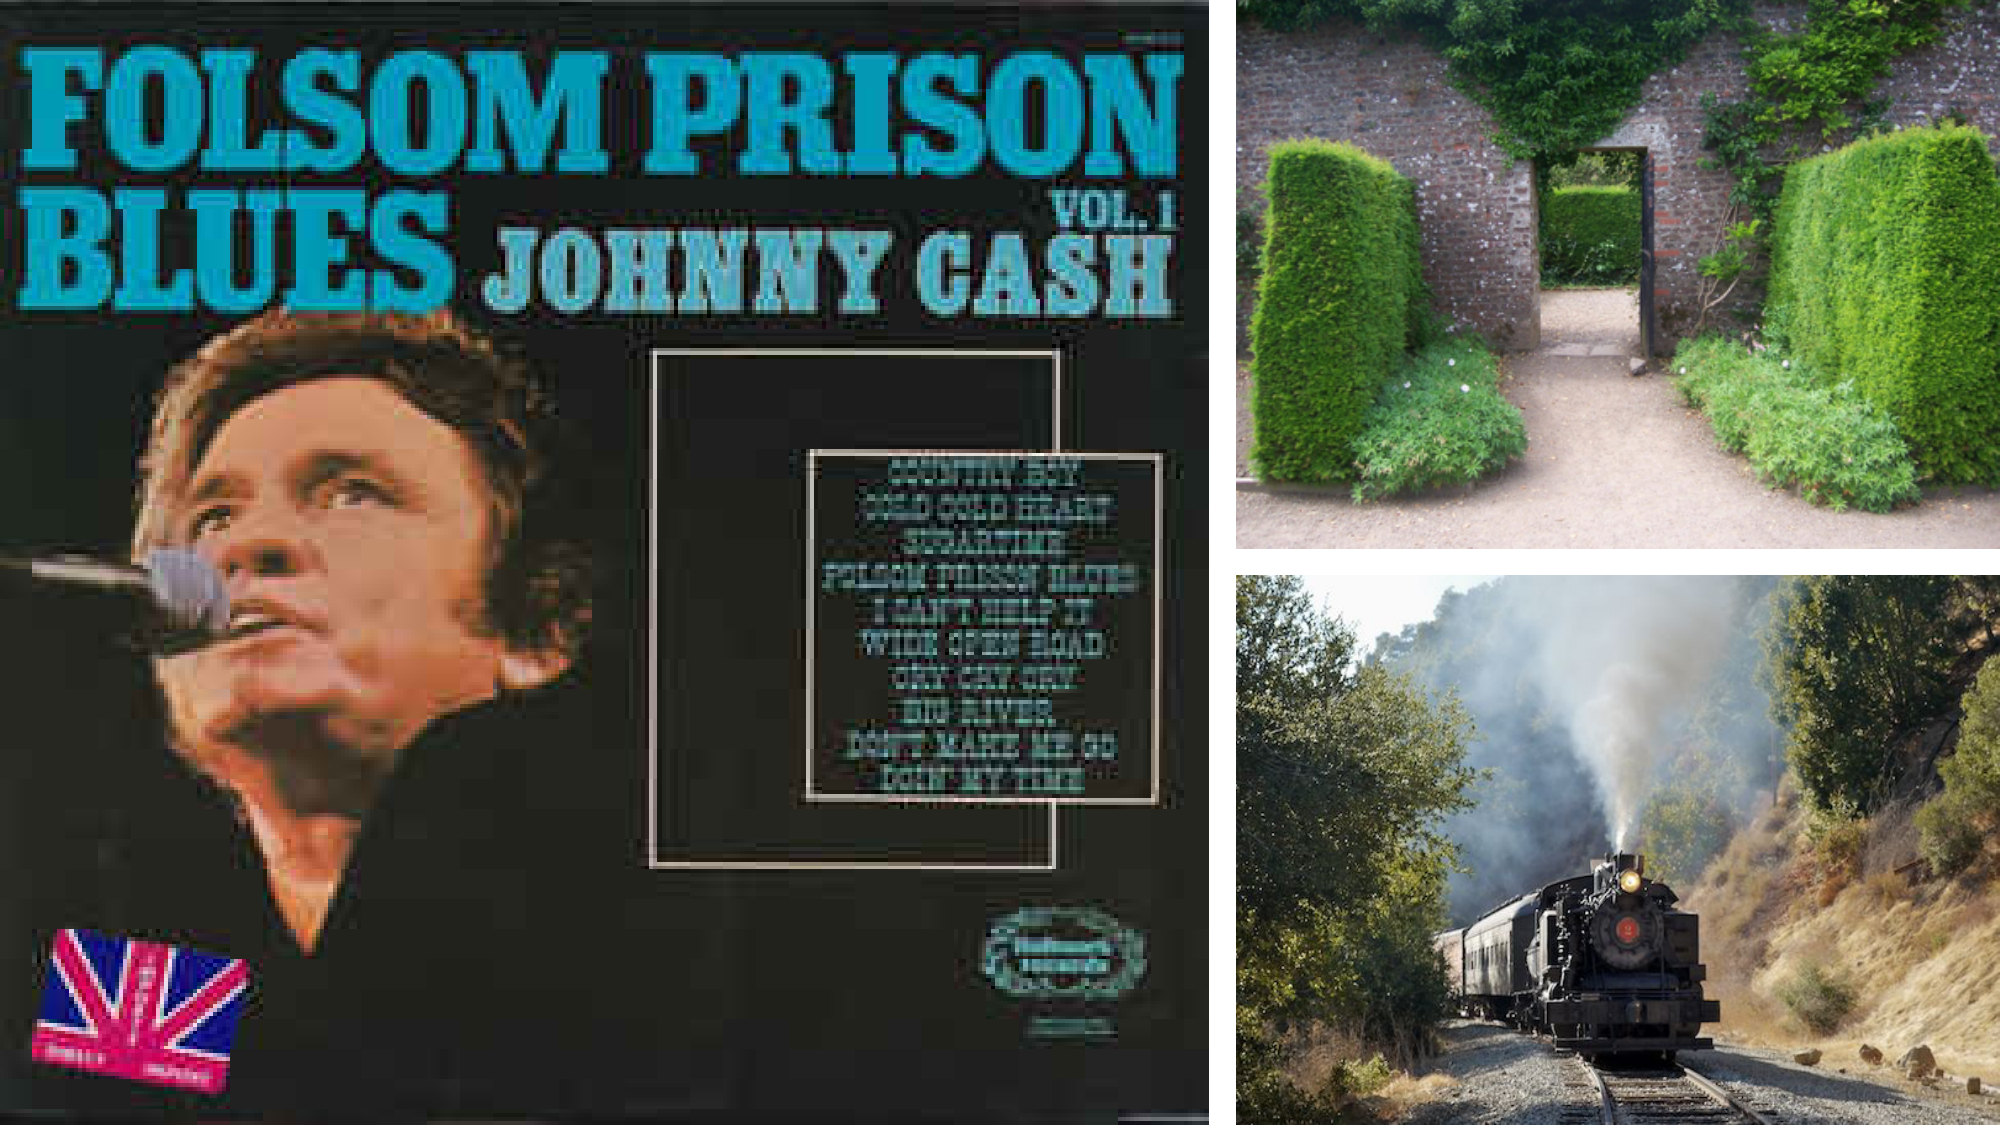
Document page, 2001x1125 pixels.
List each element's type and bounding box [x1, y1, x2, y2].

text_box [1209, 0, 2000, 1125]
picture [1235, 0, 2000, 549]
picture [1235, 575, 2000, 1125]
picture [0, 0, 1209, 1125]
